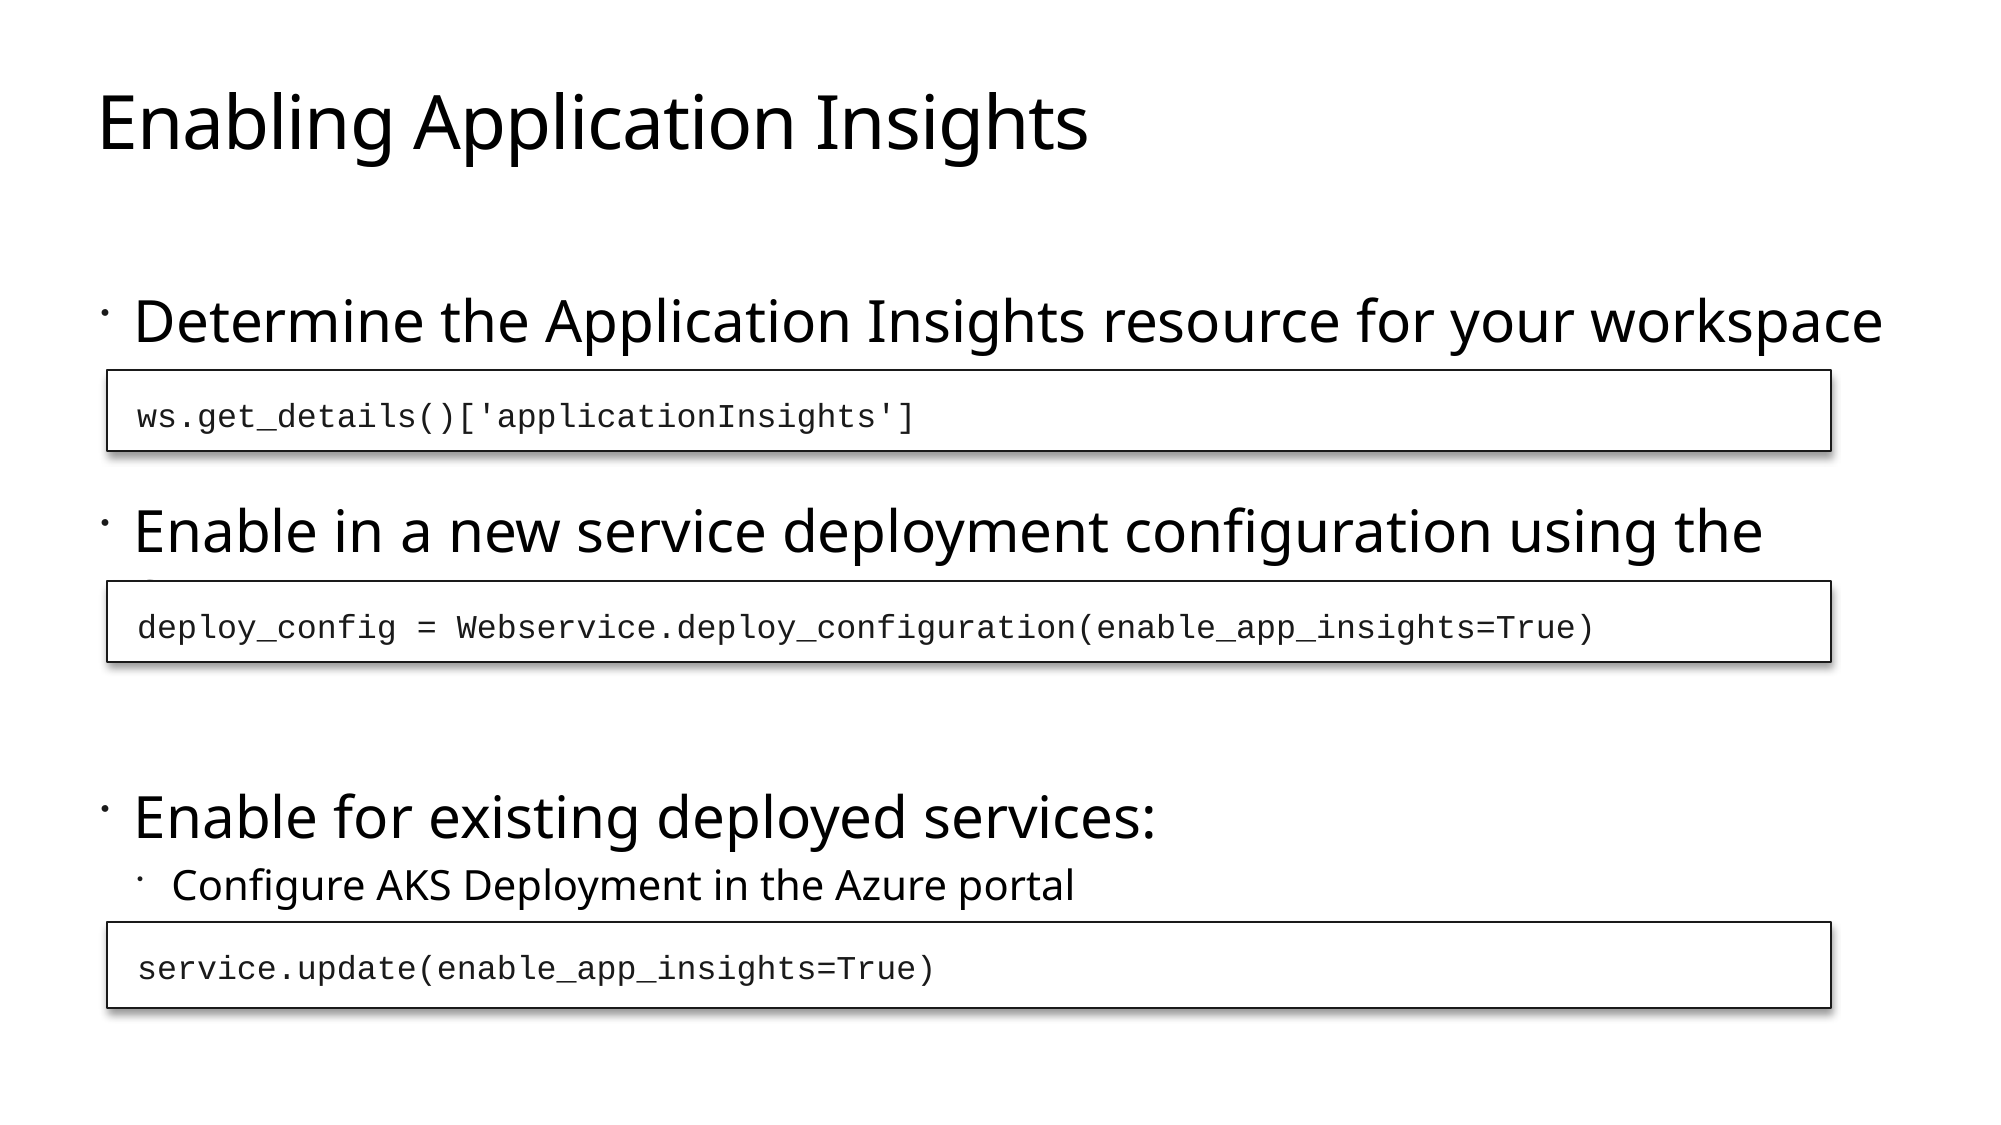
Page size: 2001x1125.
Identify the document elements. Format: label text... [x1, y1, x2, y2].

text_box ws.get_details()['applicationInsights'] [106, 369, 1832, 452]
list Determine the Application Insights resource for your workspace Enable in a new service deployment configuration using the SDK: Enable for existing deployed services: Configure AKS Deployment in the Azure portal Update deployed service using the SDK [96, 284, 1904, 919]
text_box deploy_config = Webservice.deploy_configuration(enable_app_insights=True) [106, 580, 1832, 663]
title Enabling Application Insights [96, 75, 1904, 166]
text_box service.update(enable_app_insights=True) [106, 921, 1832, 1009]
